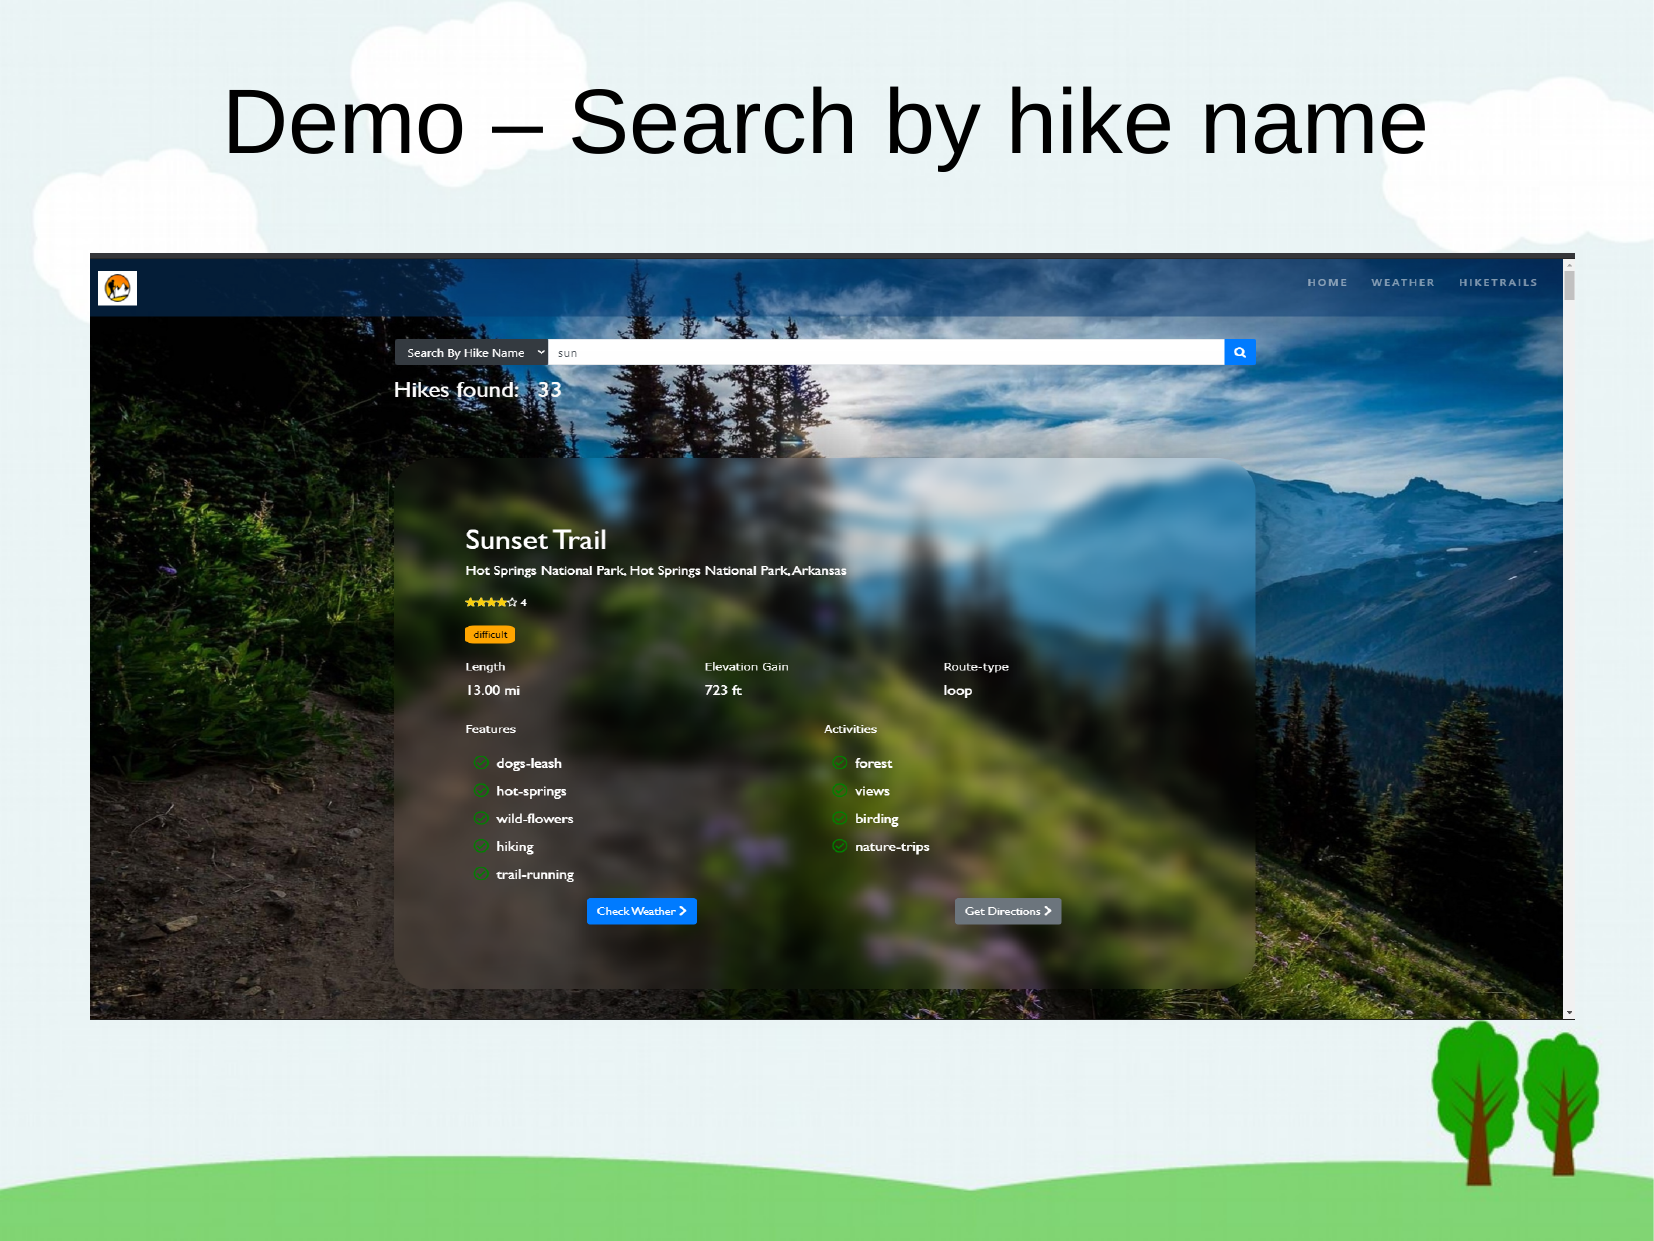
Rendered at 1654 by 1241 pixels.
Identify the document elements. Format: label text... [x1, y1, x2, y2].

text_box Demo – Search by hike name [82, 19, 1571, 227]
picture [0, 0, 1654, 1241]
